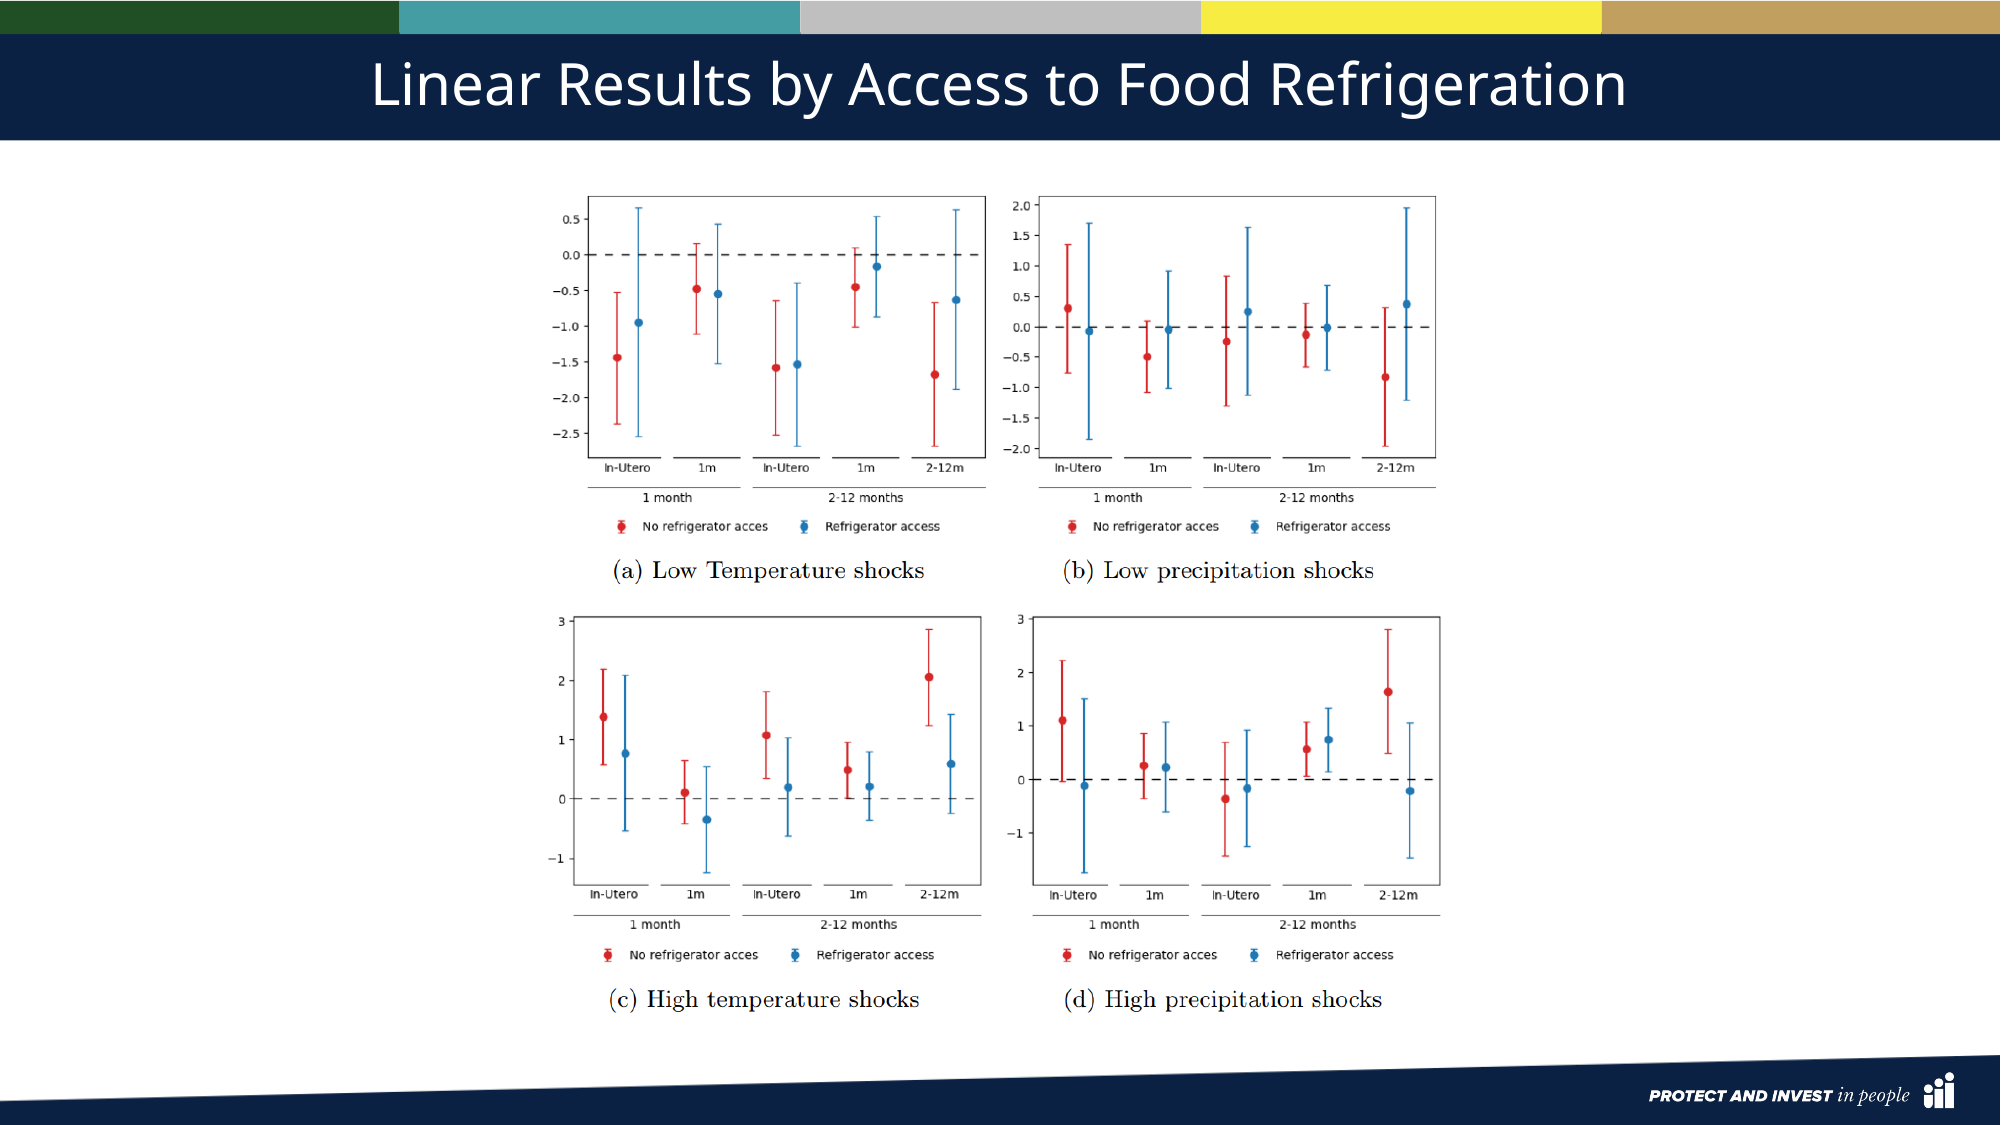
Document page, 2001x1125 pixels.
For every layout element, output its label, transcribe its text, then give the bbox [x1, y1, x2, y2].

picture [538, 180, 1462, 1028]
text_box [0, 1055, 2000, 1125]
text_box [0, 0, 2000, 35]
list Linear Results by Access to Food Refrigeration [0, 35, 2000, 141]
